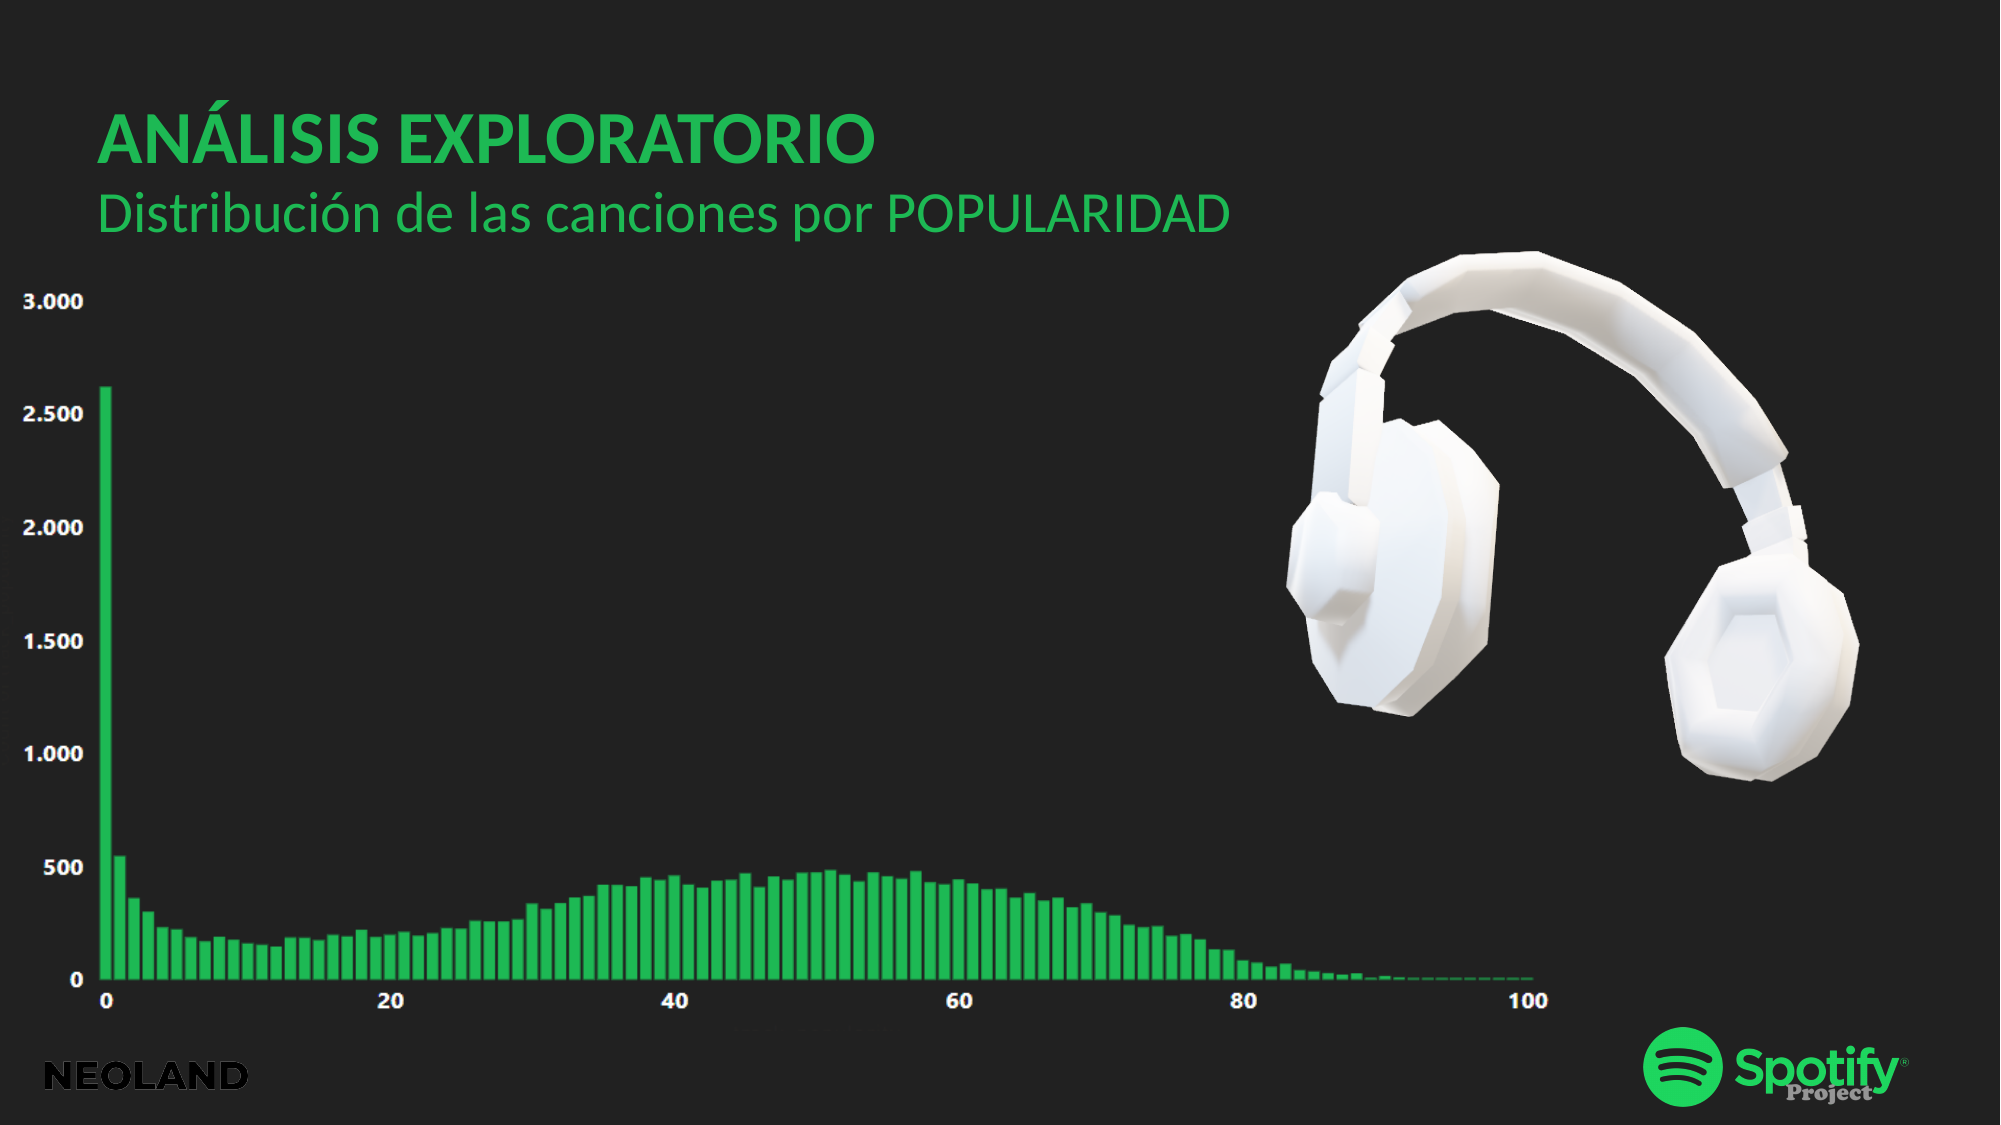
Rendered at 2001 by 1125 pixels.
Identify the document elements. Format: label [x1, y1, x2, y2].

text_box [0, 0, 2000, 1125]
picture [2, 284, 1553, 1031]
picture [45, 1061, 248, 1091]
picture [1643, 1026, 1909, 1107]
